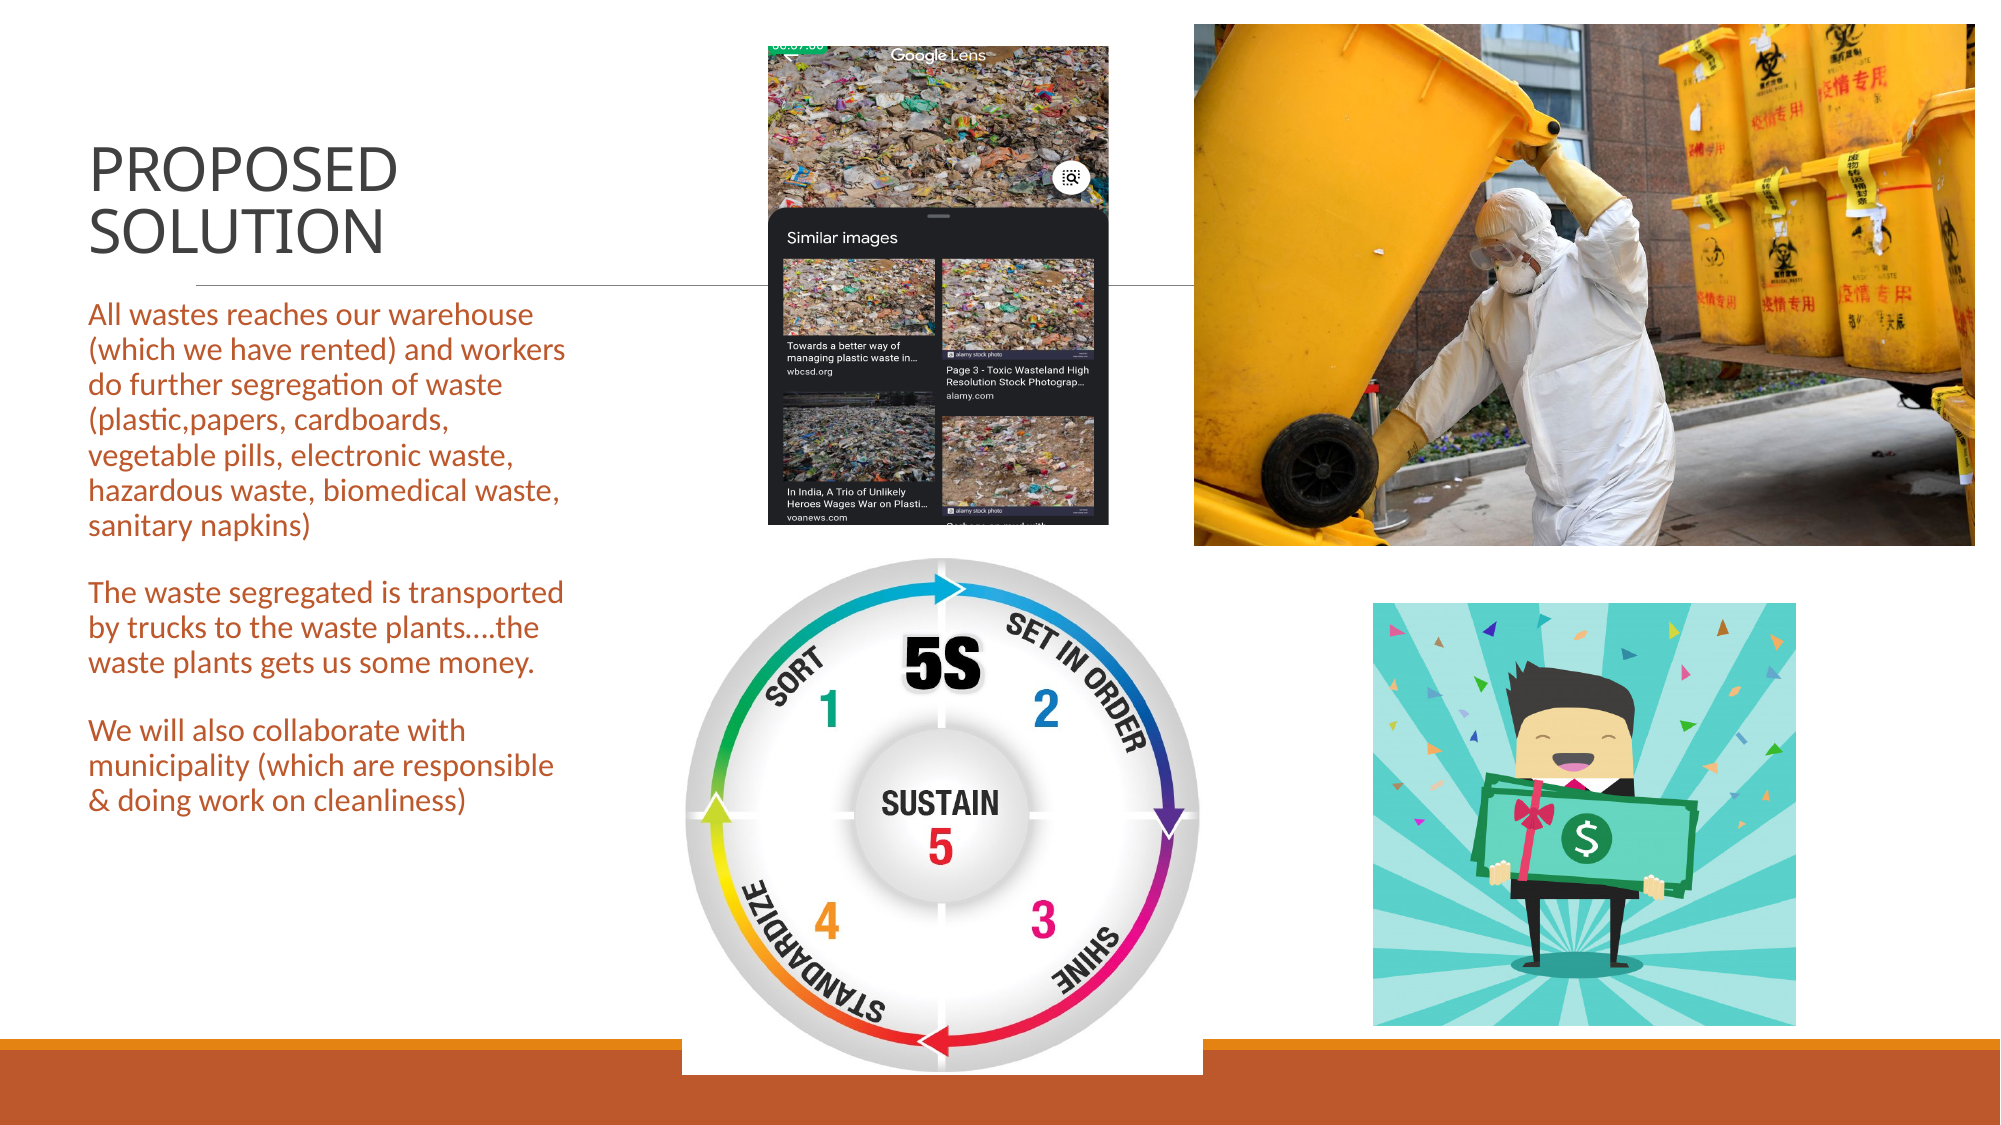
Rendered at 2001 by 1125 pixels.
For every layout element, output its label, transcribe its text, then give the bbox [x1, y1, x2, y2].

picture [1193, 24, 1976, 546]
picture [681, 553, 1204, 1076]
picture [1372, 602, 1797, 1027]
title PROPOSED SOLUTION [68, 121, 683, 287]
list All wastes reaches our warehouse (which we have rented) and workers do further segregation of waste (plastic,papers, cardboards, vegetable pills, electronic waste, hazardous waste, biomedical waste, sanitary napkins) The waste segregated is transported by trucks to the waste plants….the waste plants gets us some money. We will also collaborate with municipality (which are responsible & doing work on cleanliness) [68, 277, 589, 848]
picture [767, 45, 1110, 525]
